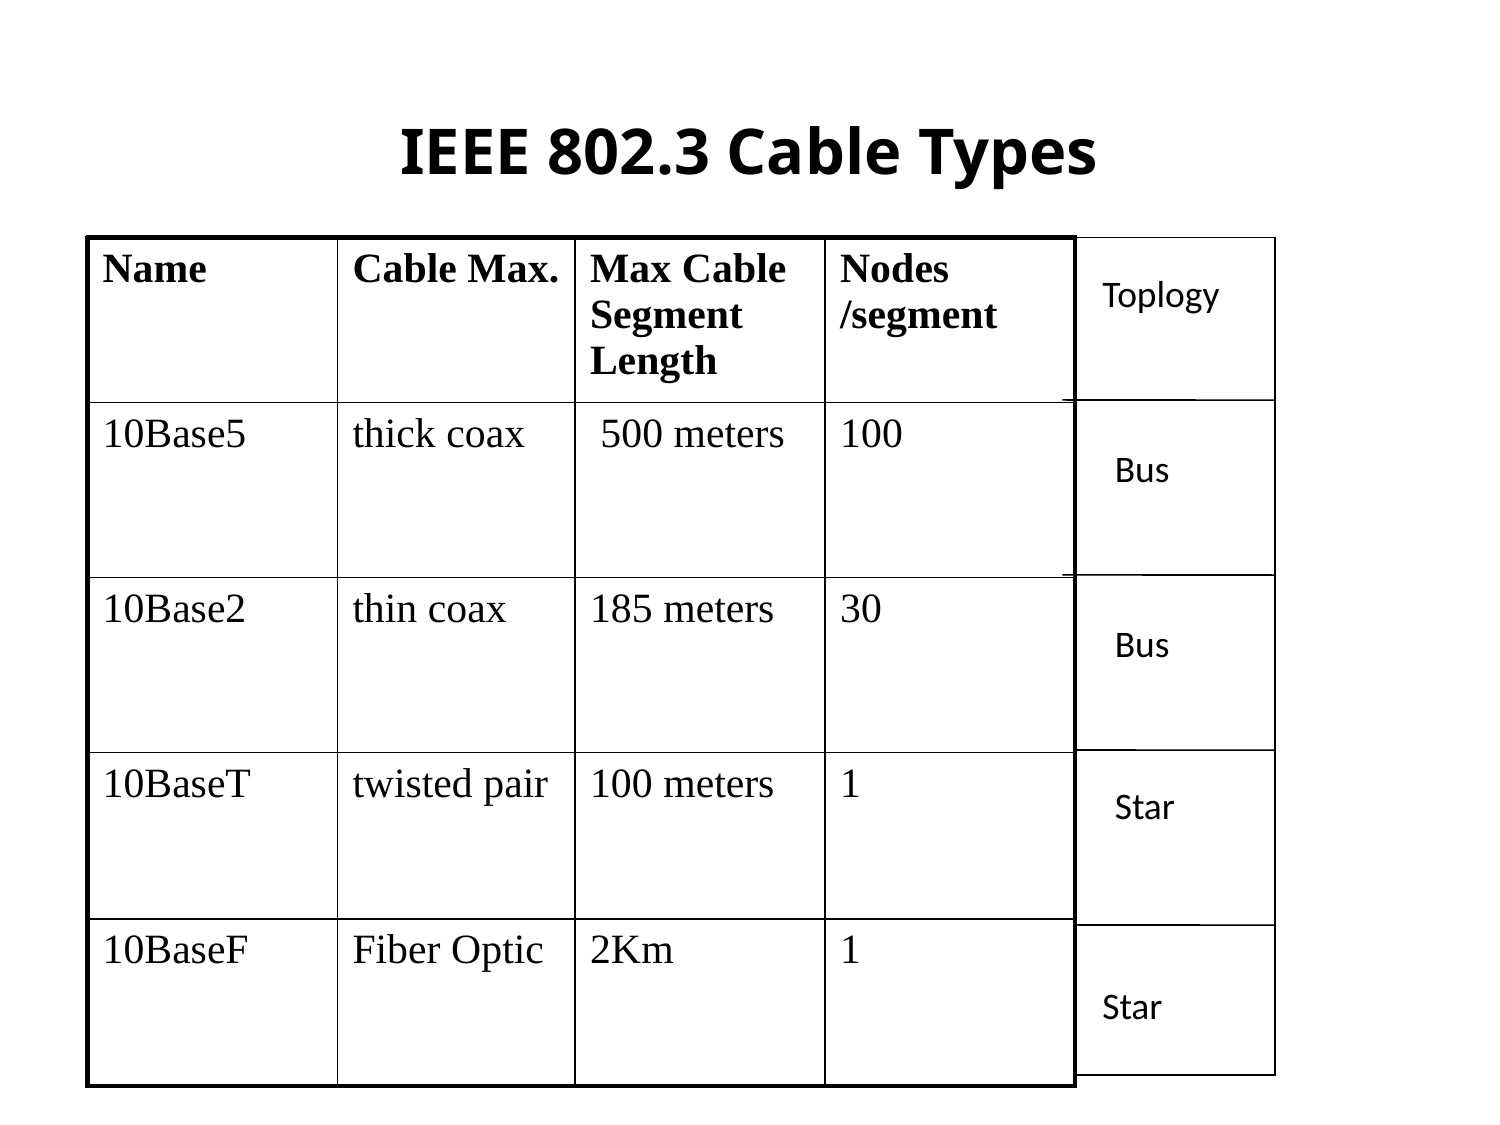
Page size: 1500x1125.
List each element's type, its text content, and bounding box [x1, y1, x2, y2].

table_header Nodes /segment [826, 240, 1073, 402]
text_box Bus [1099, 612, 1263, 673]
text_box Bus [1099, 437, 1263, 498]
text_box [1074, 237, 1275, 750]
table_header Name [90, 240, 337, 402]
table_cell 185 meters [576, 578, 824, 752]
text_box Toplogy [1087, 262, 1363, 323]
table_cell 100 [826, 403, 1073, 577]
table_cell Fiber Optic [338, 920, 574, 1084]
table_cell 500 meters [576, 403, 824, 577]
table_header Cable Max. [338, 240, 574, 402]
table_cell thick coax [338, 403, 574, 577]
table_header Max Cable Segment Length [576, 240, 824, 402]
table_cell 1 [826, 920, 1073, 1084]
text_box [1074, 751, 1275, 1075]
table_cell 2Km [576, 920, 824, 1084]
table_cell 100 meters [576, 753, 824, 918]
text_box Star [1099, 774, 1263, 835]
table_cell twisted pair [338, 753, 574, 918]
table_cell 30 [826, 578, 1073, 752]
text_box Star [1087, 974, 1250, 1035]
table_cell thin coax [338, 578, 574, 752]
table_cell 10Base5 [90, 403, 337, 577]
table_cell 10Base2 [90, 578, 337, 752]
title IEEE 802.3 Cable Types [112, 99, 1388, 288]
table_cell 1 [826, 753, 1073, 918]
table_cell 10BaseF [90, 920, 337, 1084]
table_cell 10BaseT [90, 753, 337, 918]
